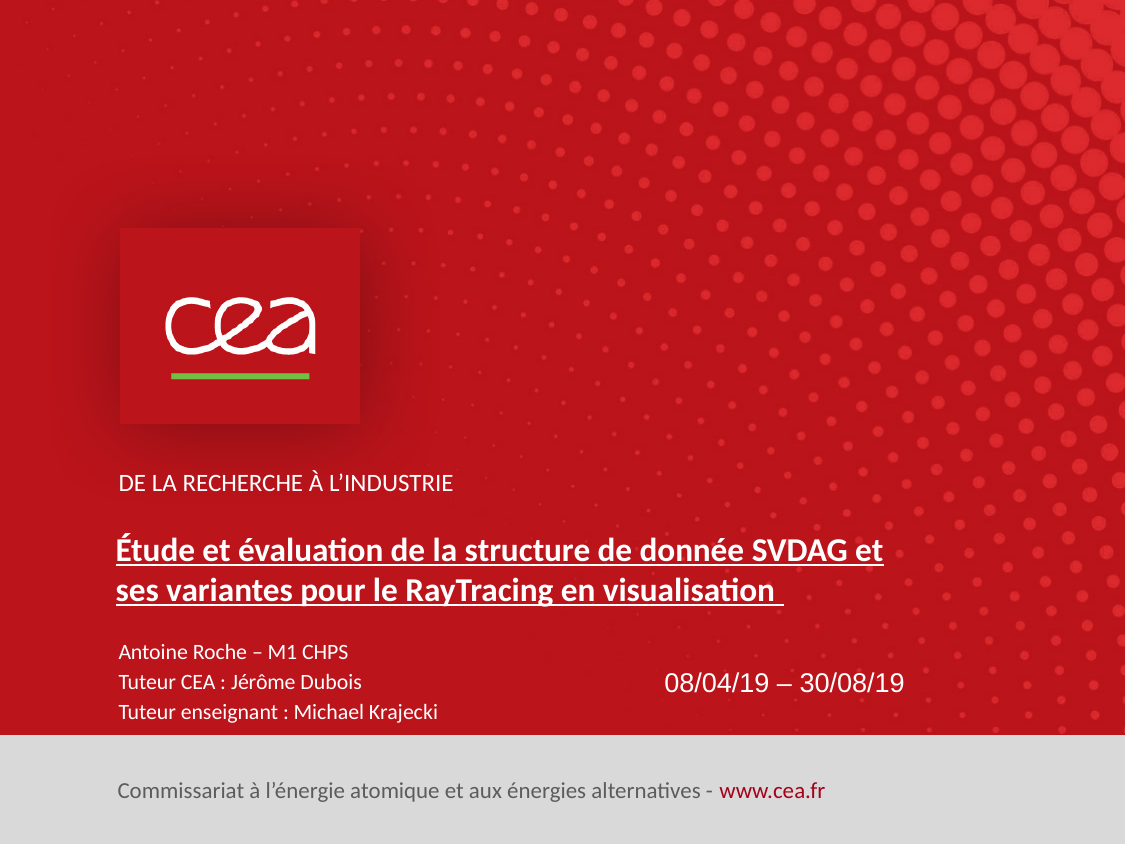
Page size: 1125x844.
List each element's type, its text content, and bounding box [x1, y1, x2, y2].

text_box 08/04/19 – 30/08/19 [649, 657, 1052, 756]
text_box Étude et évaluation de la structure de donnée SVDAG et ses variantes pour le RayTracing en visualisation [100, 520, 910, 591]
text_box Antoine Roche – M1 CHPS Tuteur CEA : Jérôme Dubois Tuteur enseignant : Michael Krajecki [103, 630, 466, 666]
picture [0, 0, 1125, 735]
